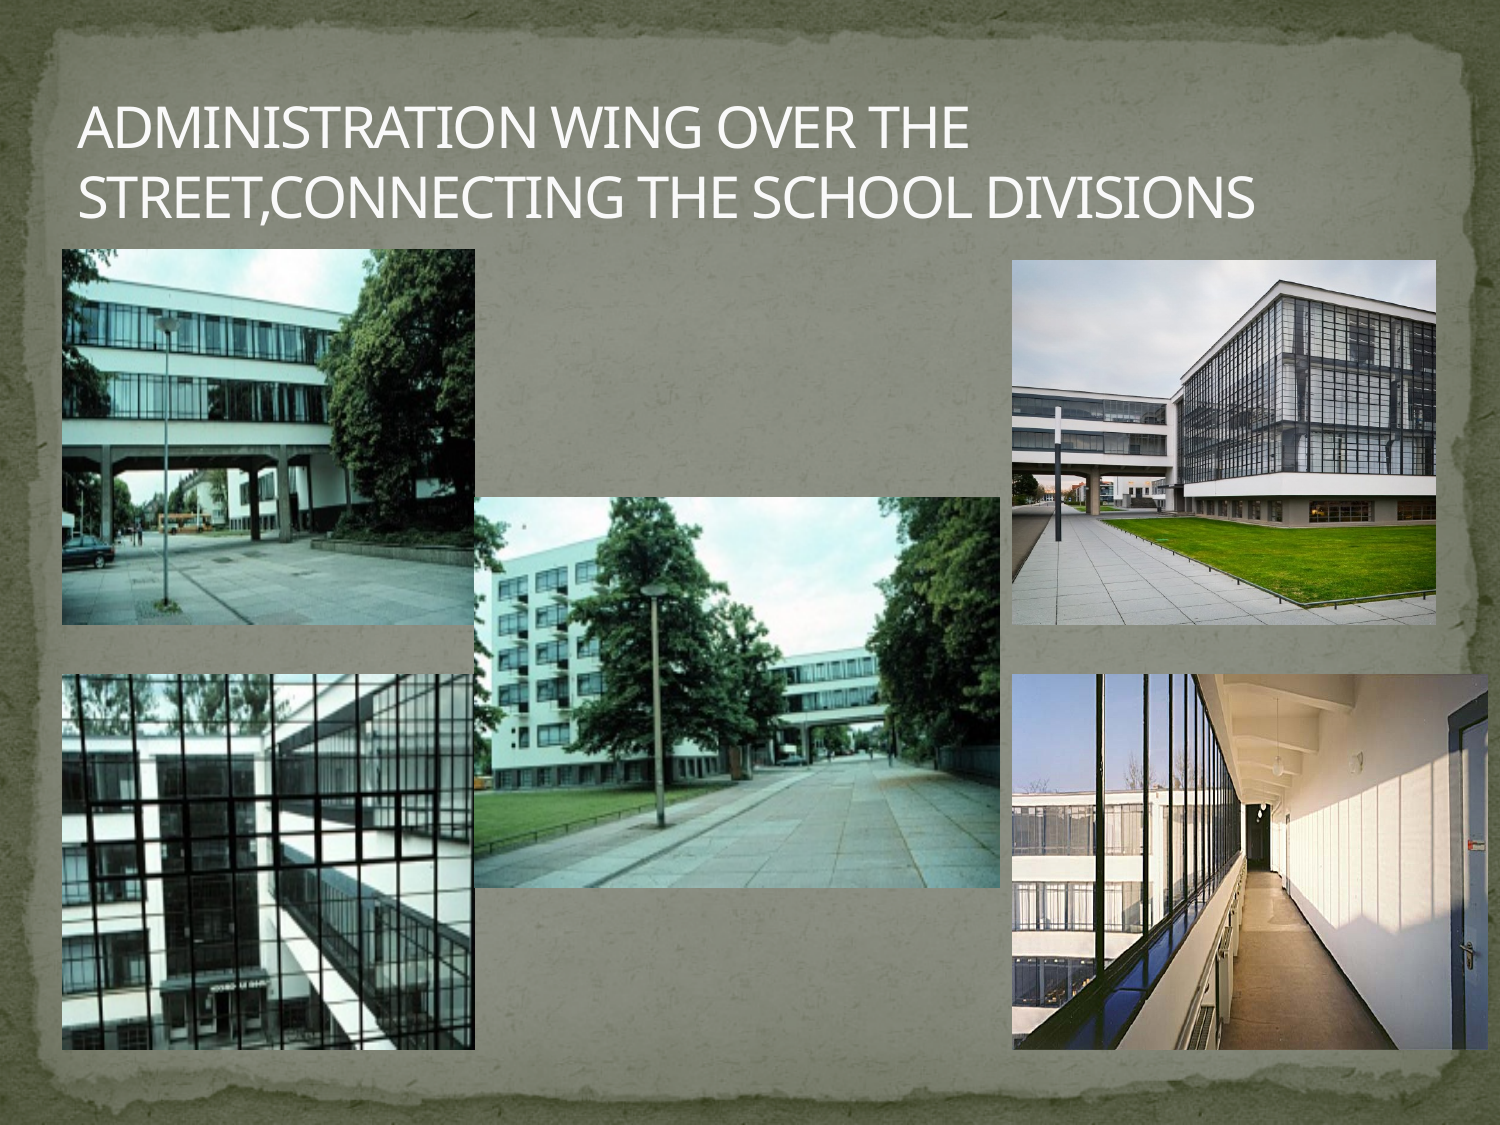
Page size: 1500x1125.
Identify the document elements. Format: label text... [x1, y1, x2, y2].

picture [62, 249, 1000, 1050]
picture [1012, 674, 1488, 1050]
title ADMINISTRATION WING OVER THE STREET,CONNECTING THE SCHOOL DIVISIONS [62, 37, 1413, 238]
picture [1012, 260, 1436, 625]
